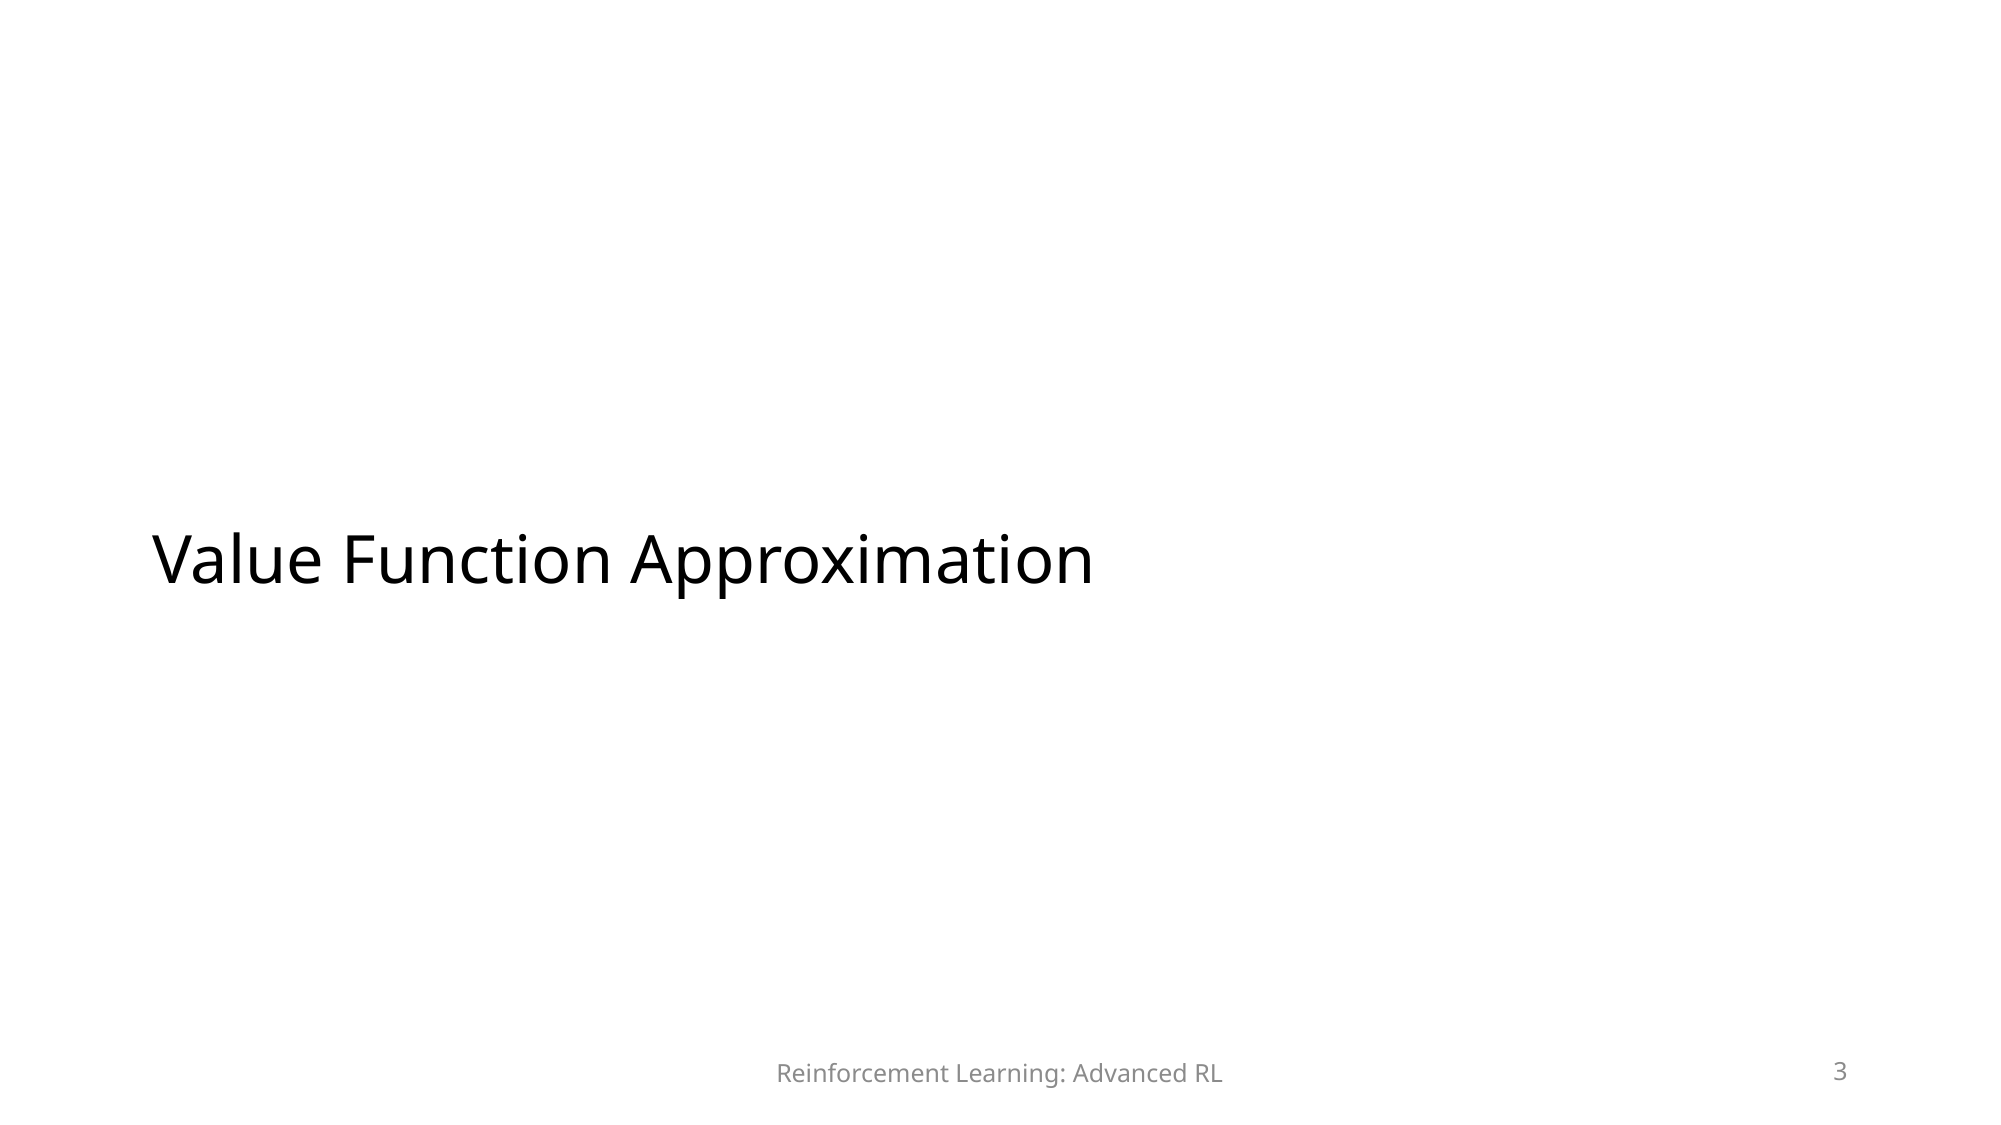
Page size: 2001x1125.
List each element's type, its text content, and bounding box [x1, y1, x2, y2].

text_box Value Function Approximation [137, 453, 1863, 672]
footer Reinforcement Learning: Advanced RL [662, 1042, 1338, 1103]
slide_number 3 [1412, 1042, 1863, 1103]
